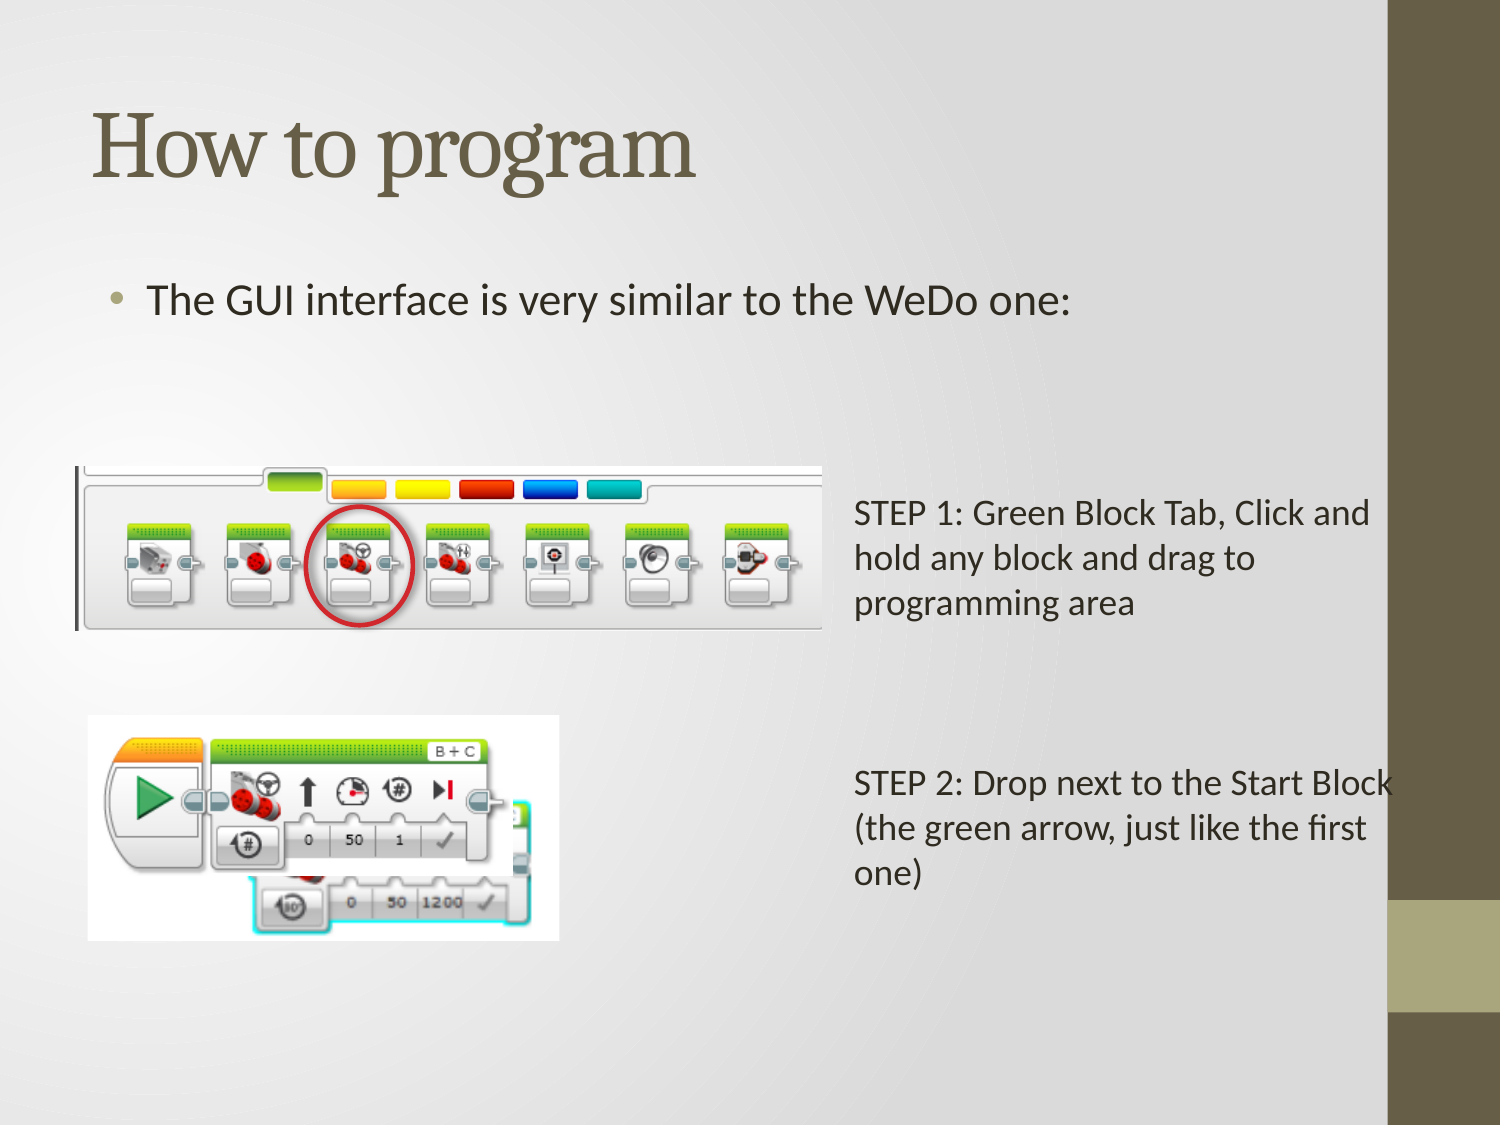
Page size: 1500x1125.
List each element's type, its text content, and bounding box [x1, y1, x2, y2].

title How to program [75, 45, 1325, 233]
picture [74, 465, 823, 632]
picture [87, 715, 561, 942]
text_box STEP 1: Green Block Tab, Click and hold any block and drag to programming area STEP 2: Drop next to the Start Block (the green arrow, just like the first one) [839, 481, 1420, 991]
list The GUI interface is very similar to the WeDo one: [75, 262, 1325, 1050]
